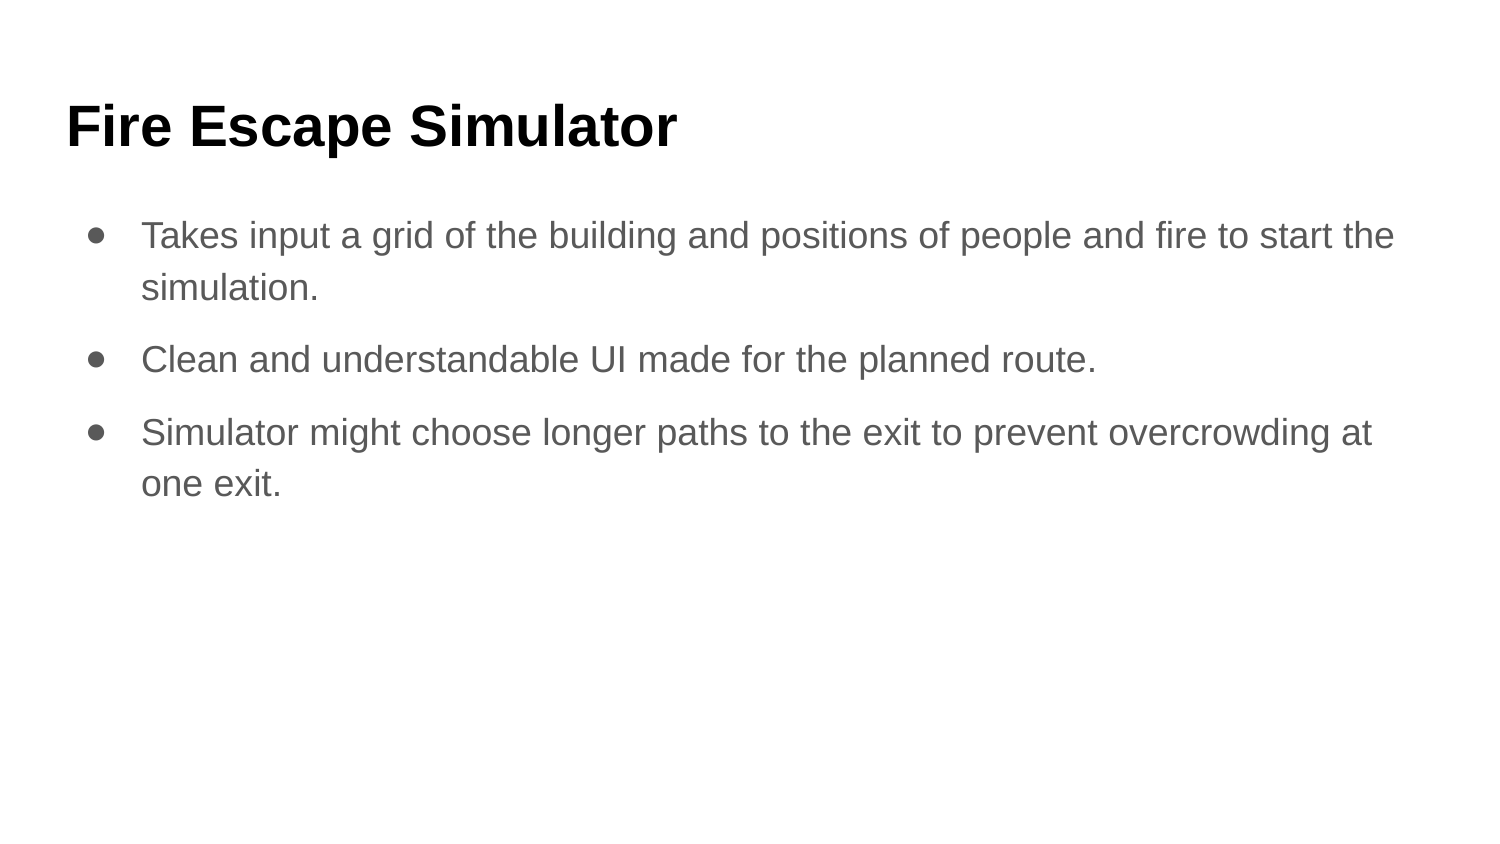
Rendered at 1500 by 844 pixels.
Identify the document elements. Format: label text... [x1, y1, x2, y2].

list Takes input a grid of the building and positions of people and fire to start the simulation. Clean and understandable UI made for the planned route. Simulator might choose longer paths to the exit to prevent overcrowding at one exit. [51, 189, 1449, 750]
title Fire Escape Simulator [51, 72, 1449, 167]
